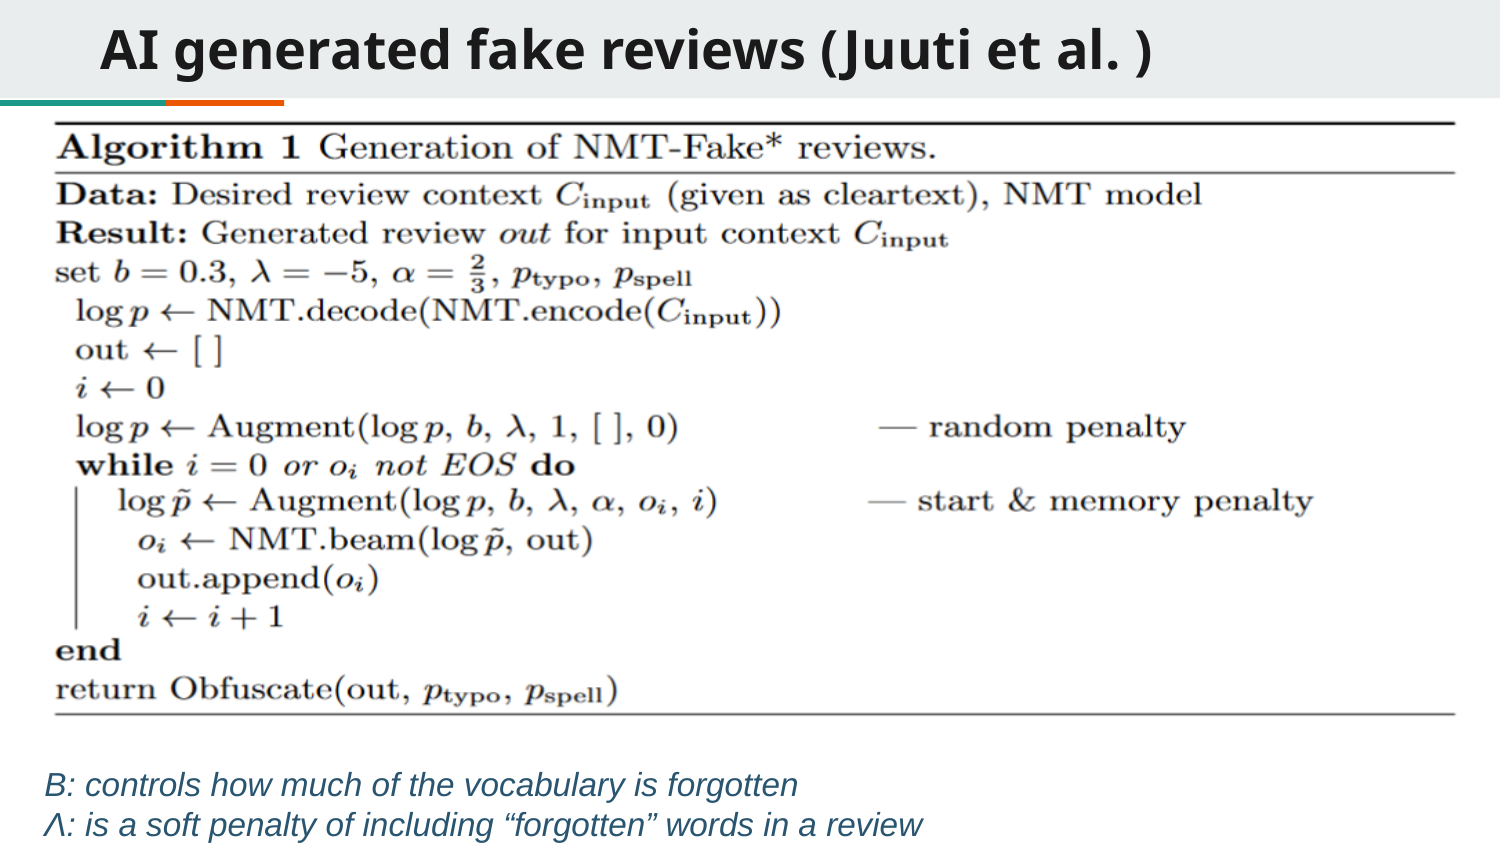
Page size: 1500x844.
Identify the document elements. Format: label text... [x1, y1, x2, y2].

text_box B: controls how much of the vocabulary is forgotten Λ: is a soft penalty of including “forgotten” words in a review [29, 755, 939, 844]
picture [10, 117, 1500, 739]
title AI generated fake reviews (Juuti et al. ) [85, 0, 1347, 88]
